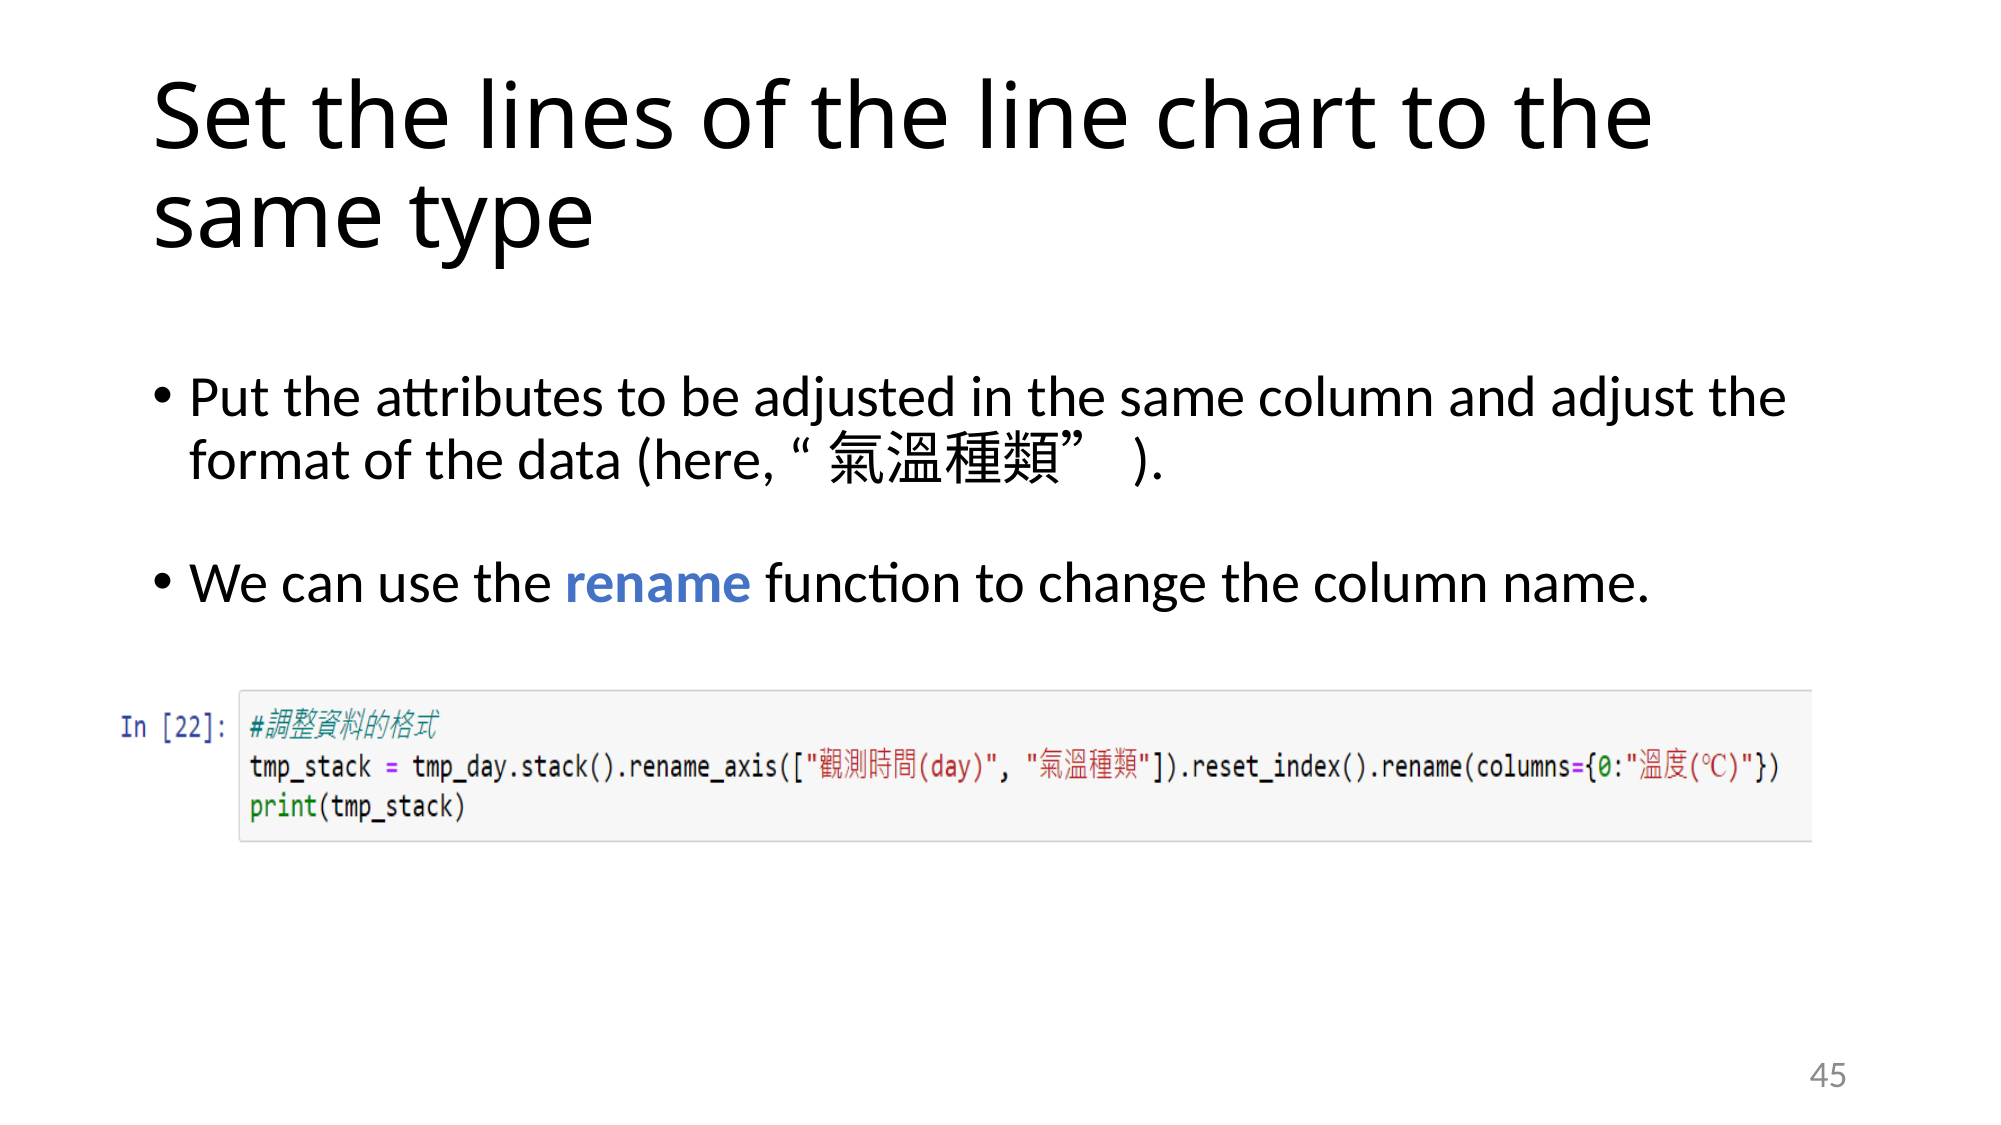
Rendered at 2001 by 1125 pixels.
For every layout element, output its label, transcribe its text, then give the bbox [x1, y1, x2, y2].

list Put the attributes to be adjusted in the same column and adjust the format of the data (here, “氣溫種類”). We can use the rename function to change the column name. [137, 358, 1863, 1073]
title Set the lines of the line chart to the same type [137, 59, 1863, 278]
picture [99, 687, 1812, 847]
slide_number 45 [1412, 1042, 1863, 1103]
